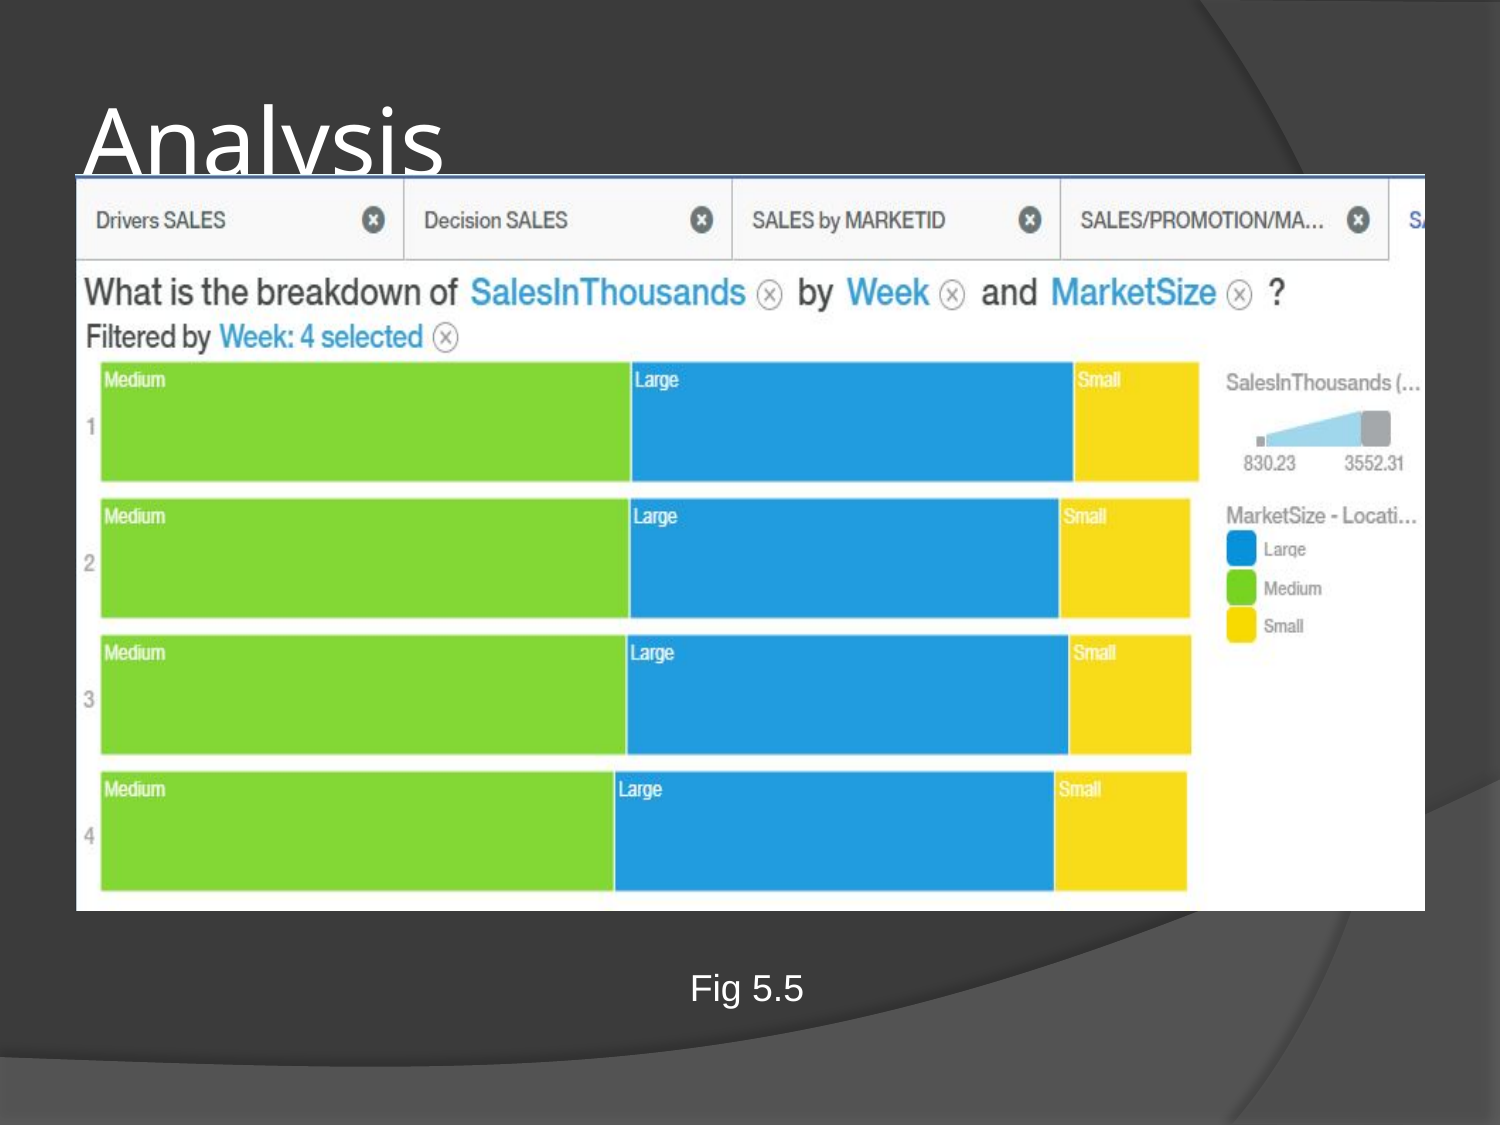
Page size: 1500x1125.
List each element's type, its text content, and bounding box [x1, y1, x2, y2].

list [74, 174, 1426, 912]
title Analysis [75, 45, 1300, 165]
text_box Fig 5.5 [675, 956, 950, 1016]
